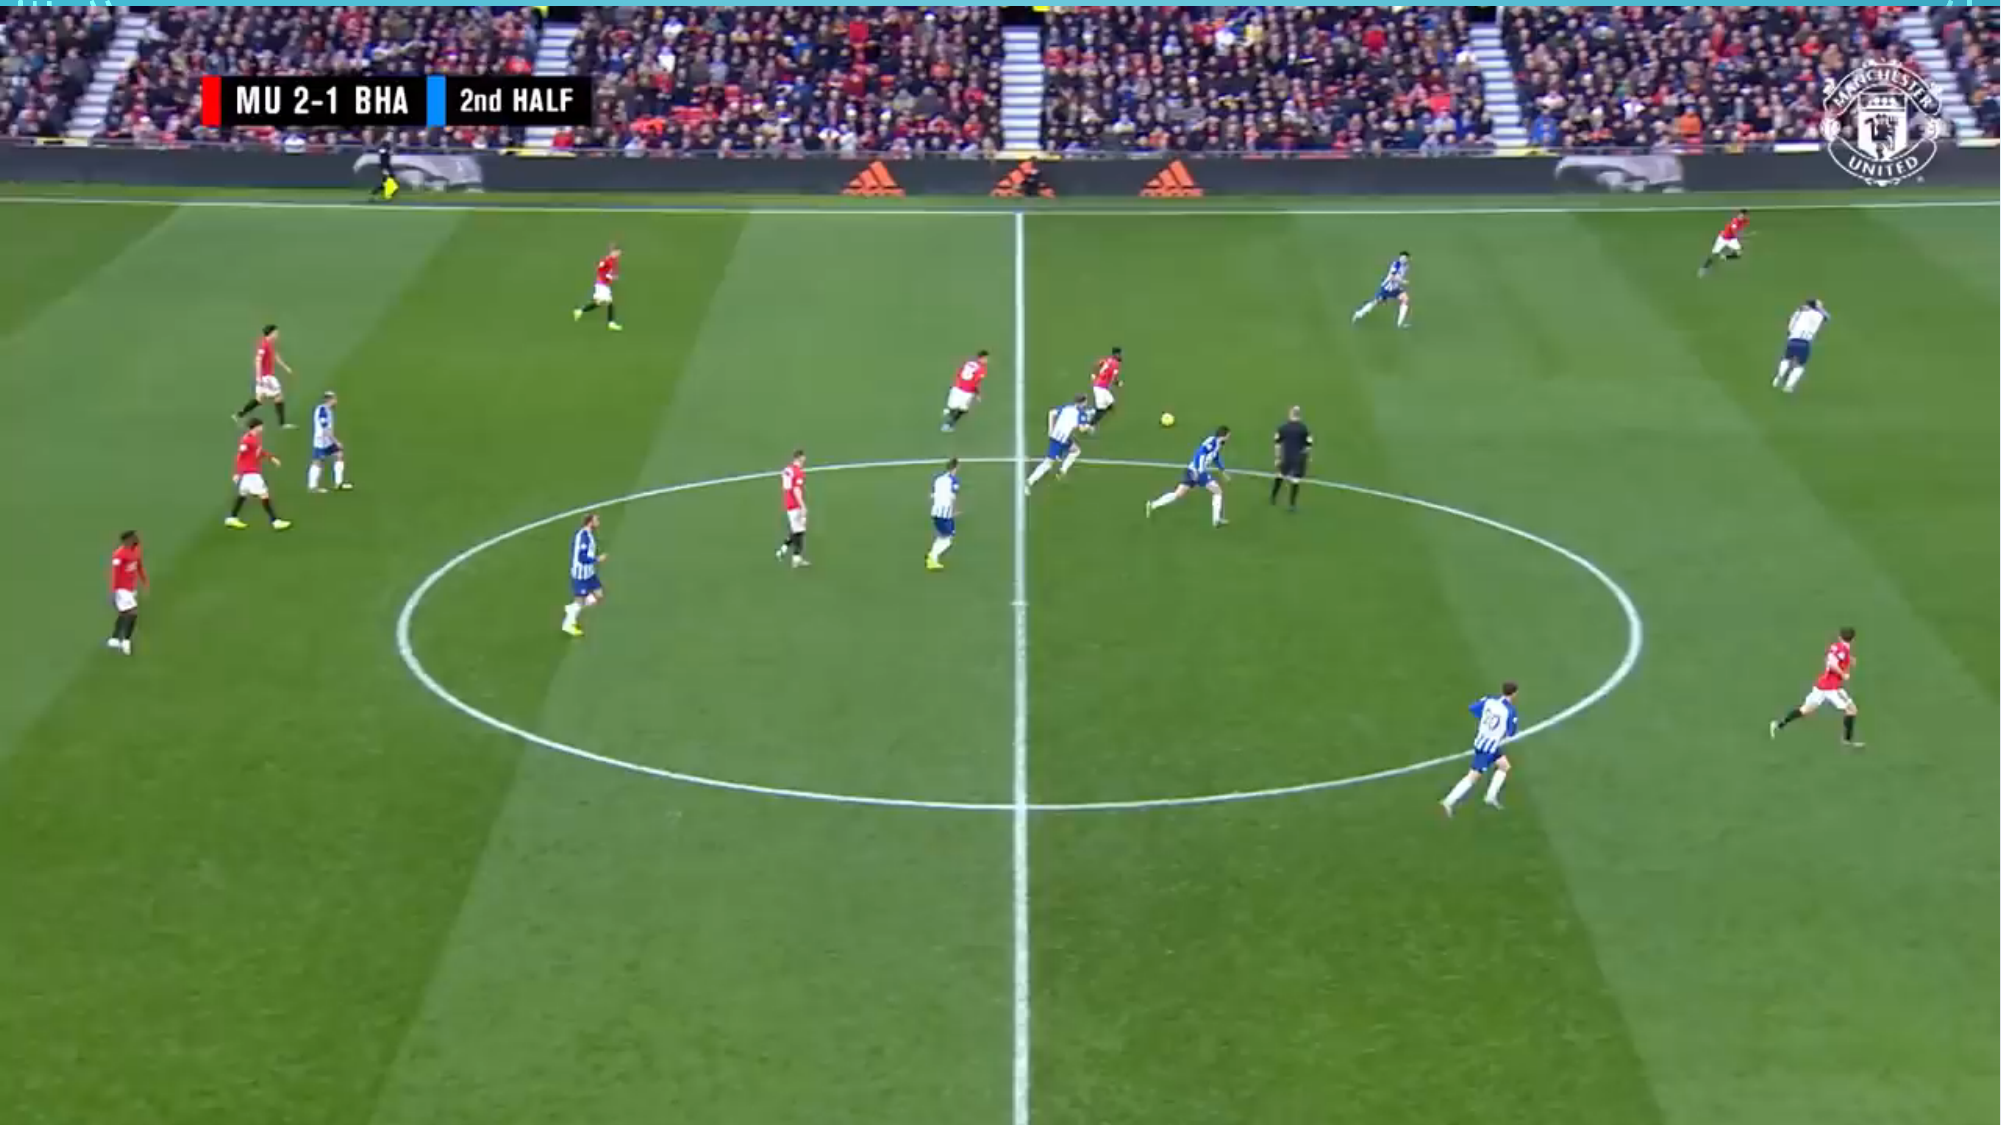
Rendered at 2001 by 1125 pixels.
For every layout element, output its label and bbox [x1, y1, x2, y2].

text_box [0, 5, 2000, 1125]
